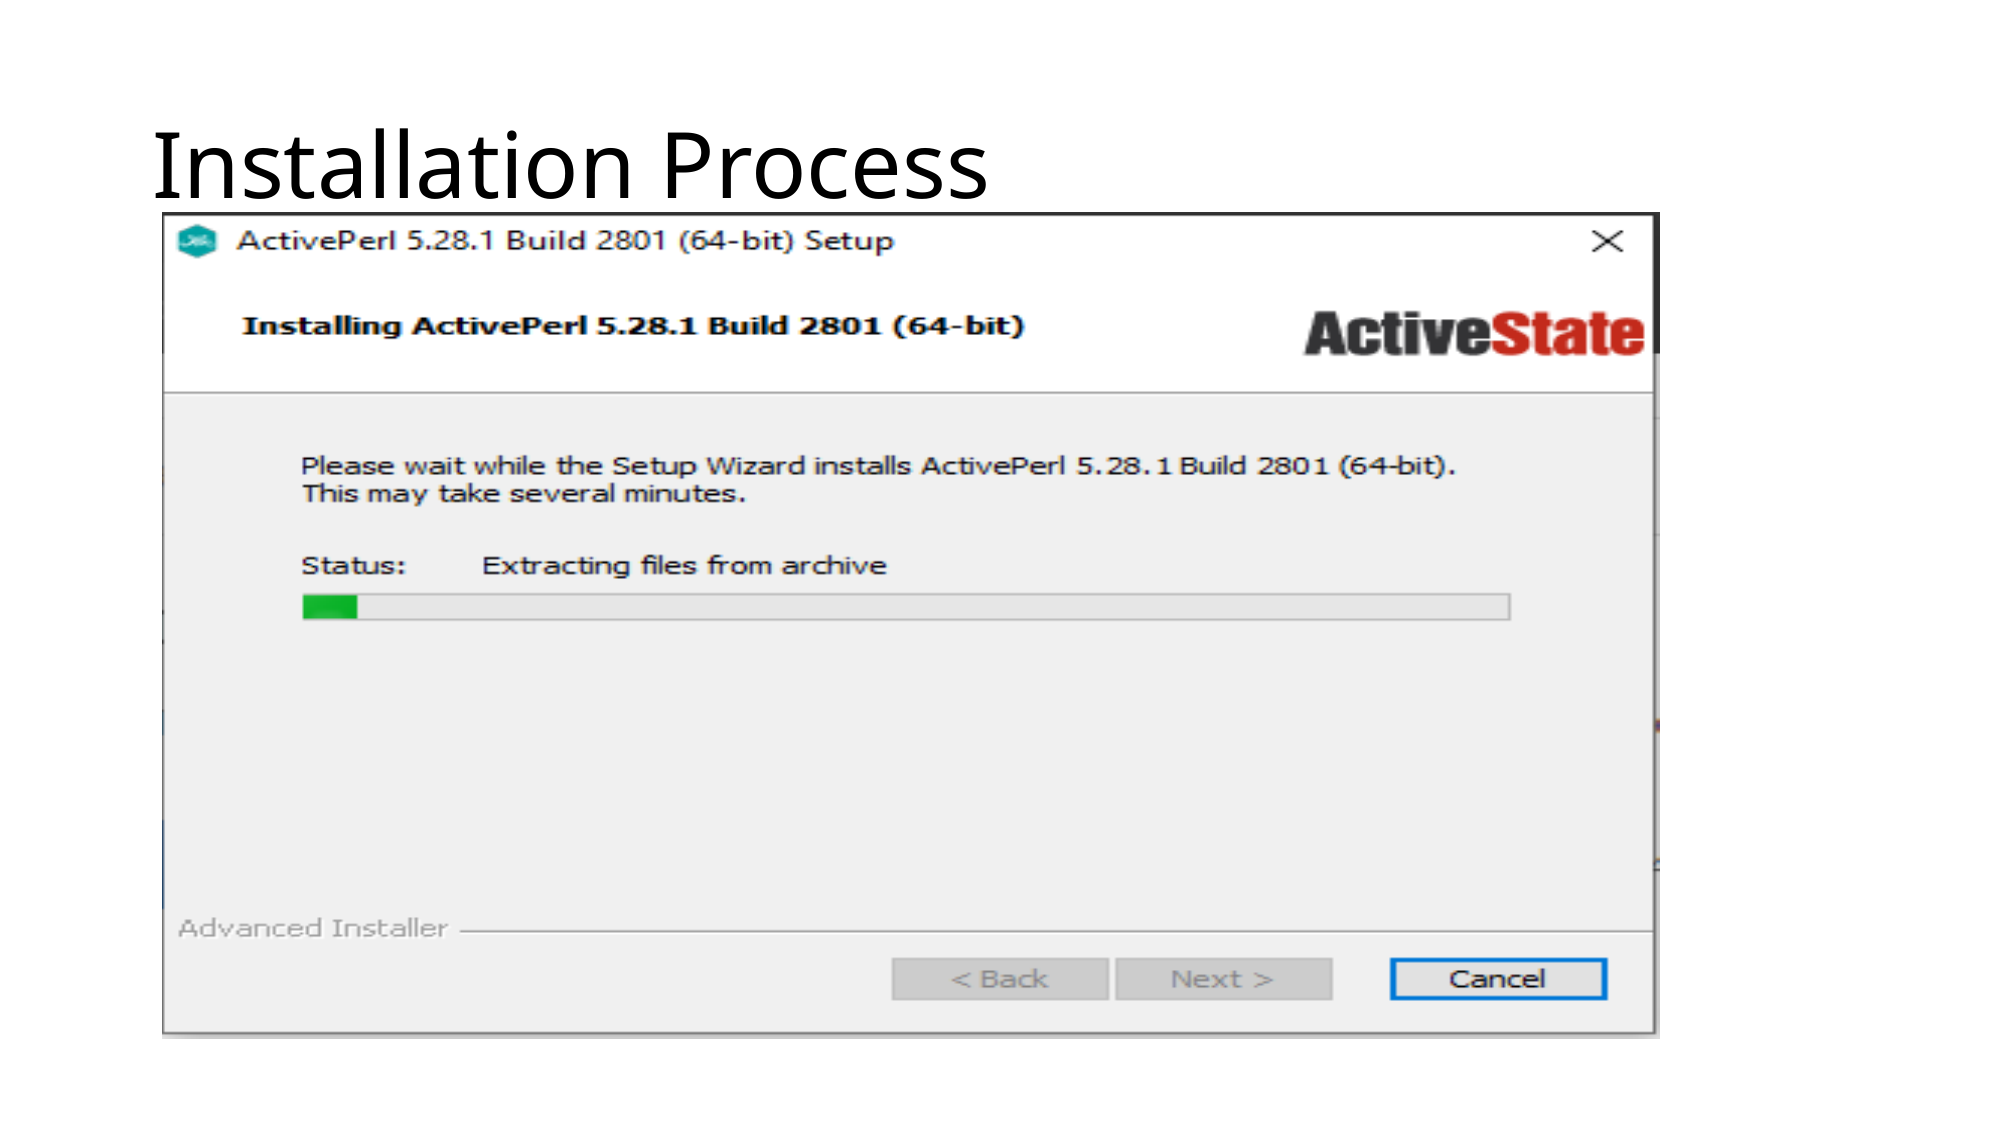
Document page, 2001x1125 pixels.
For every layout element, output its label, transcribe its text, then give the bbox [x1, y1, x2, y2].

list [162, 211, 1660, 1039]
title Installation Process [137, 59, 1863, 278]
